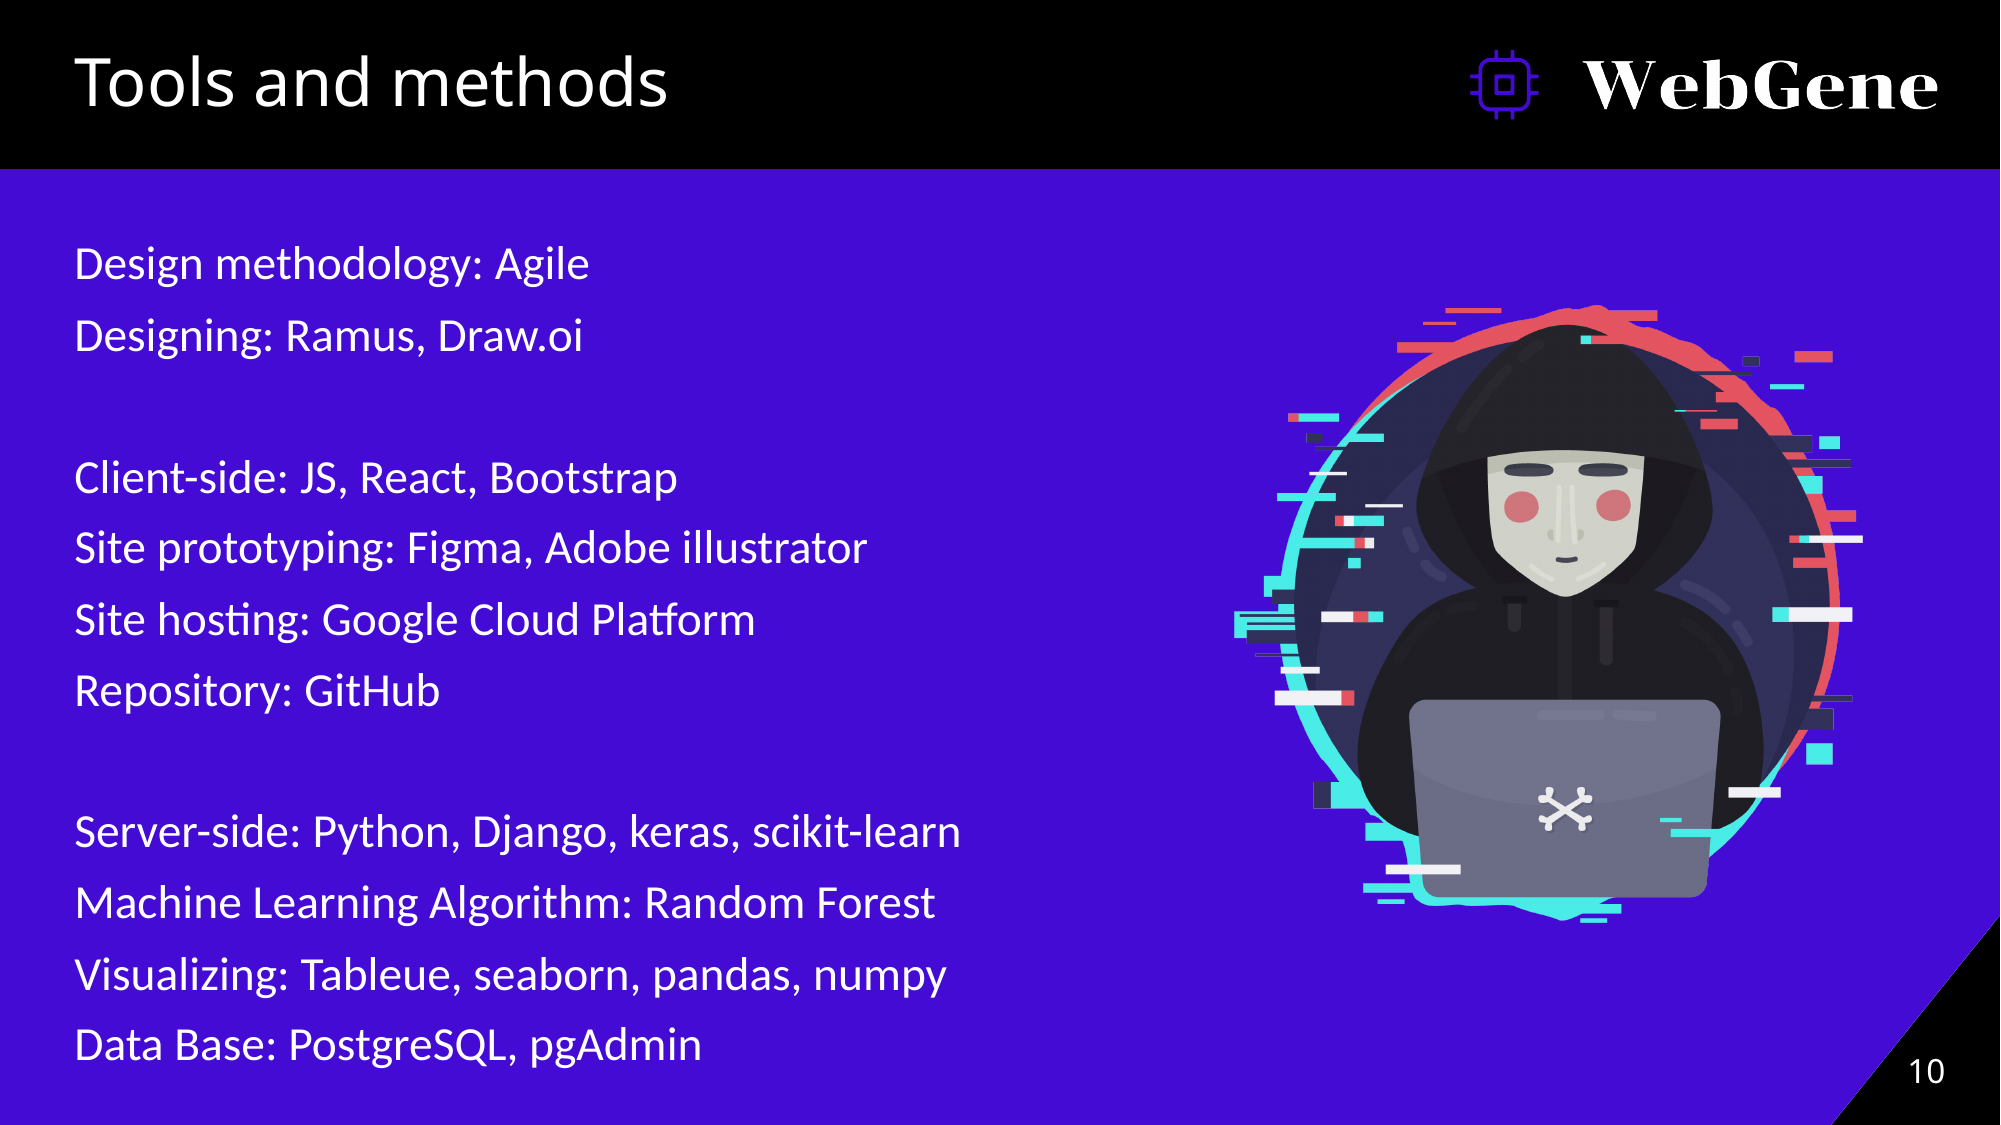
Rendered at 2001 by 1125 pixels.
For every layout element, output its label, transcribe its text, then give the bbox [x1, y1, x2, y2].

picture [1234, 305, 1863, 923]
picture [0, 0, 2000, 169]
text_box Design methodology: Agile Designing: Ramus, Draw.oi Client-side: JS, React, Bootstrap Site prototyping: Figma, Adobe illustrator Site hosting: Google Cloud Platform Repository: GitHub Server-side: Python, Django, keras, scikit-learn Machine Learning Algorithm: Random Forest Visualizing: Tableue, seaborn, pandas, numpy Data Base: PostgreSQL, pgAdmin [59, 231, 1538, 1081]
picture [1748, 892, 2000, 1125]
